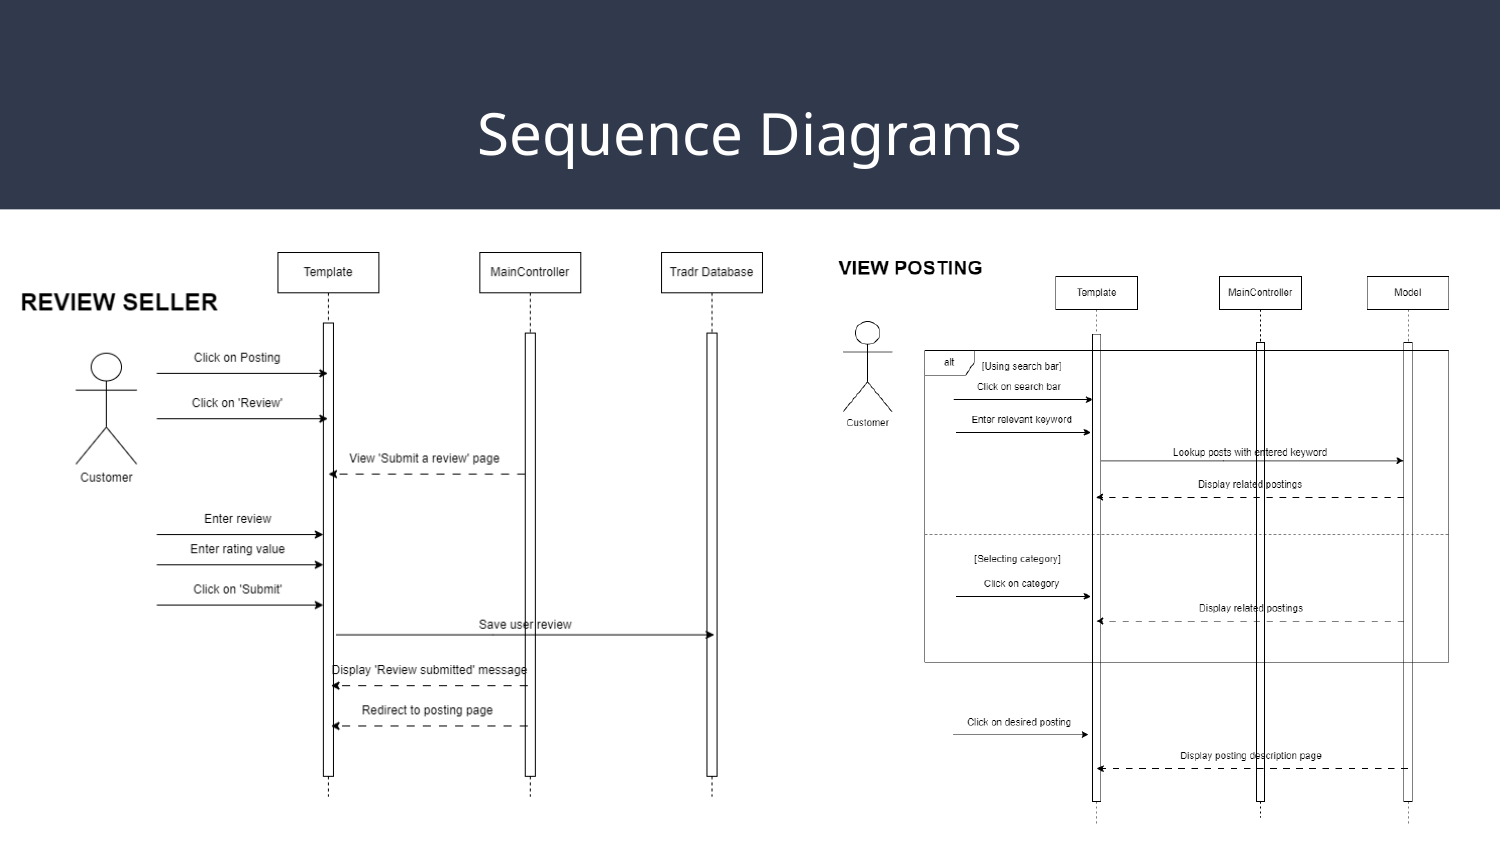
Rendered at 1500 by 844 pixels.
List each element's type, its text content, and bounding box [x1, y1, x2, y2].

picture [15, 251, 763, 798]
picture [834, 243, 1450, 826]
title Sequence Diagrams [51, 82, 1449, 185]
